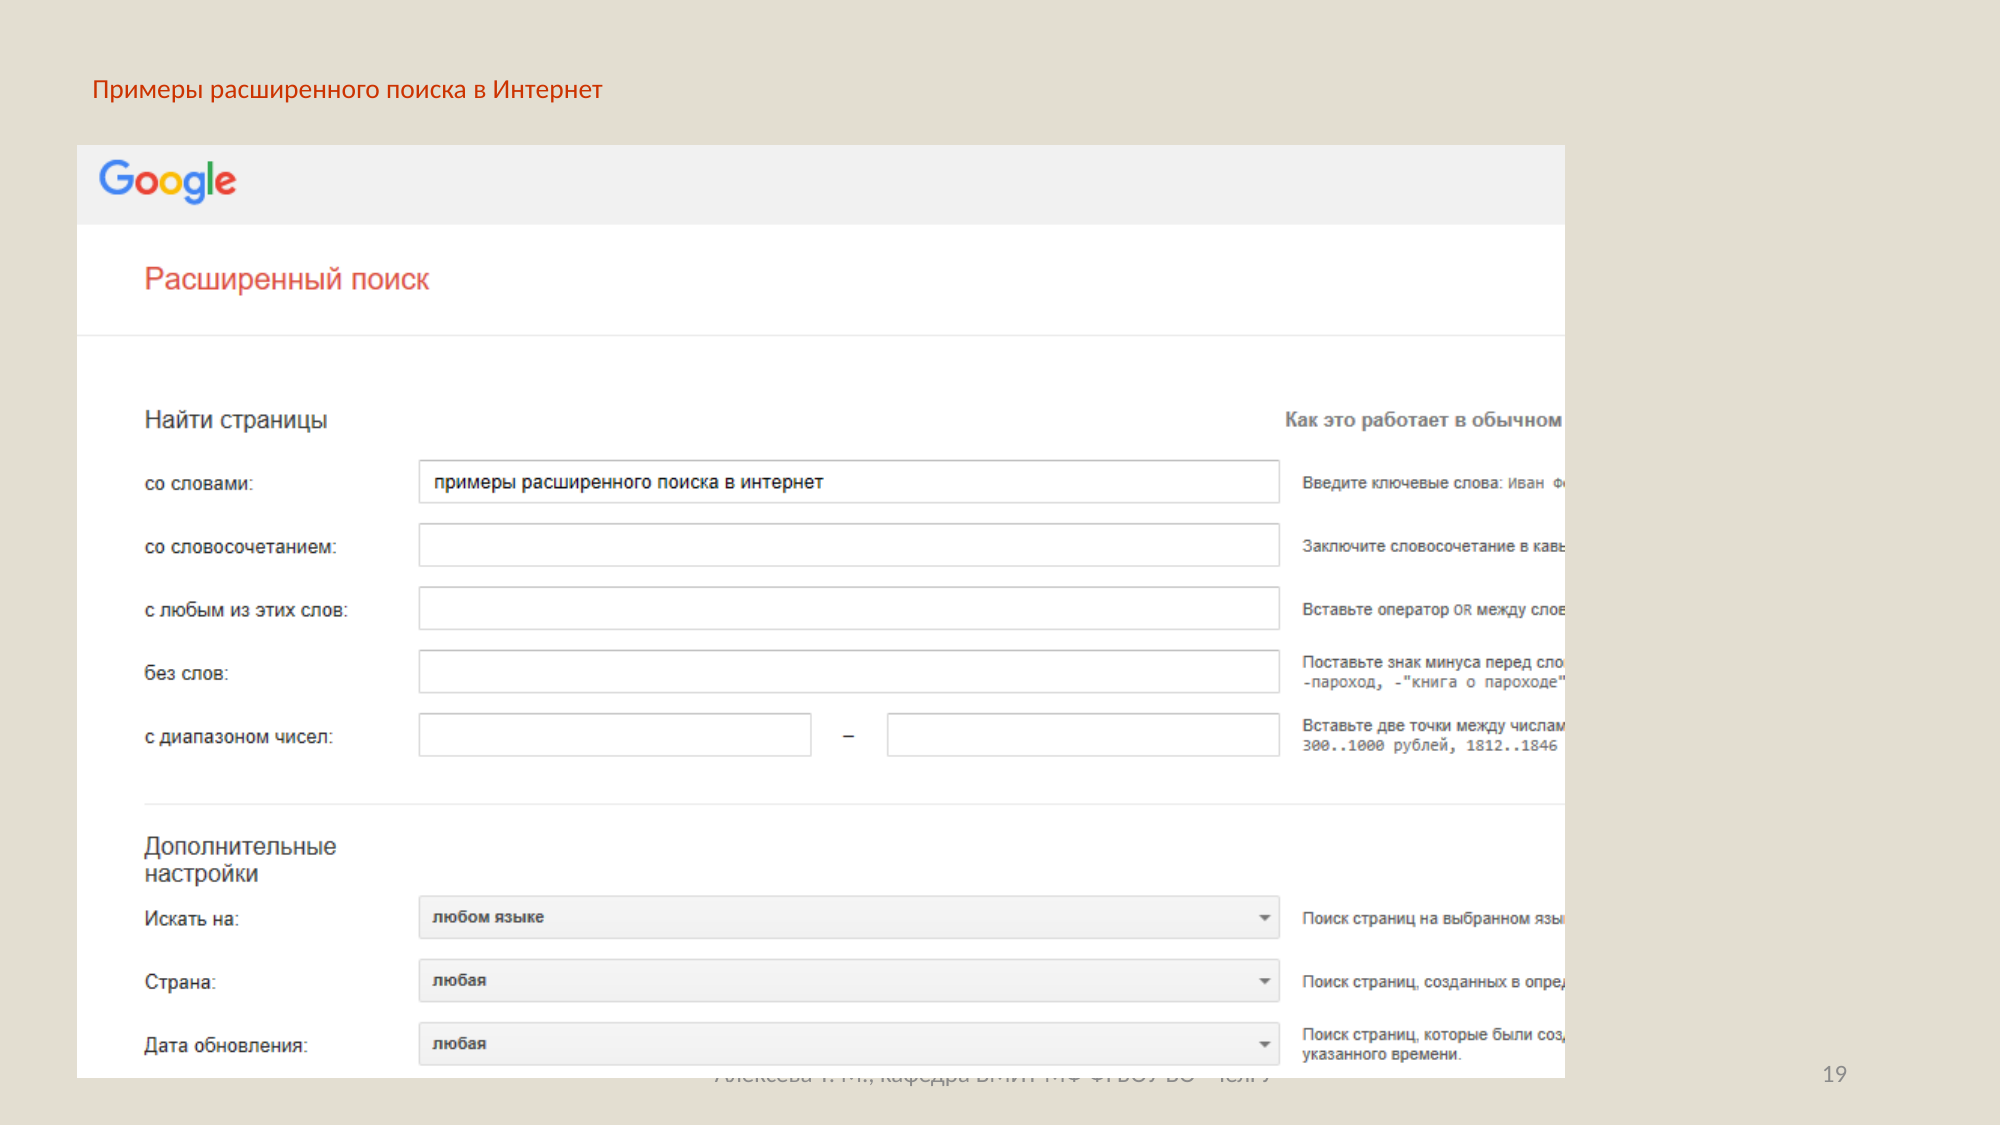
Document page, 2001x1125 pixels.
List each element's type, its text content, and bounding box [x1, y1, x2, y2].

title Примеры расширенного поиска в Интернет [77, 30, 1803, 146]
footer Алексева Т. М., кафедра ВМИТ МФ ФГБОУ ВО "ЧелГУ" [662, 1078, 1338, 1103]
picture [77, 145, 1565, 1078]
slide_number 19 [1412, 1042, 1863, 1103]
